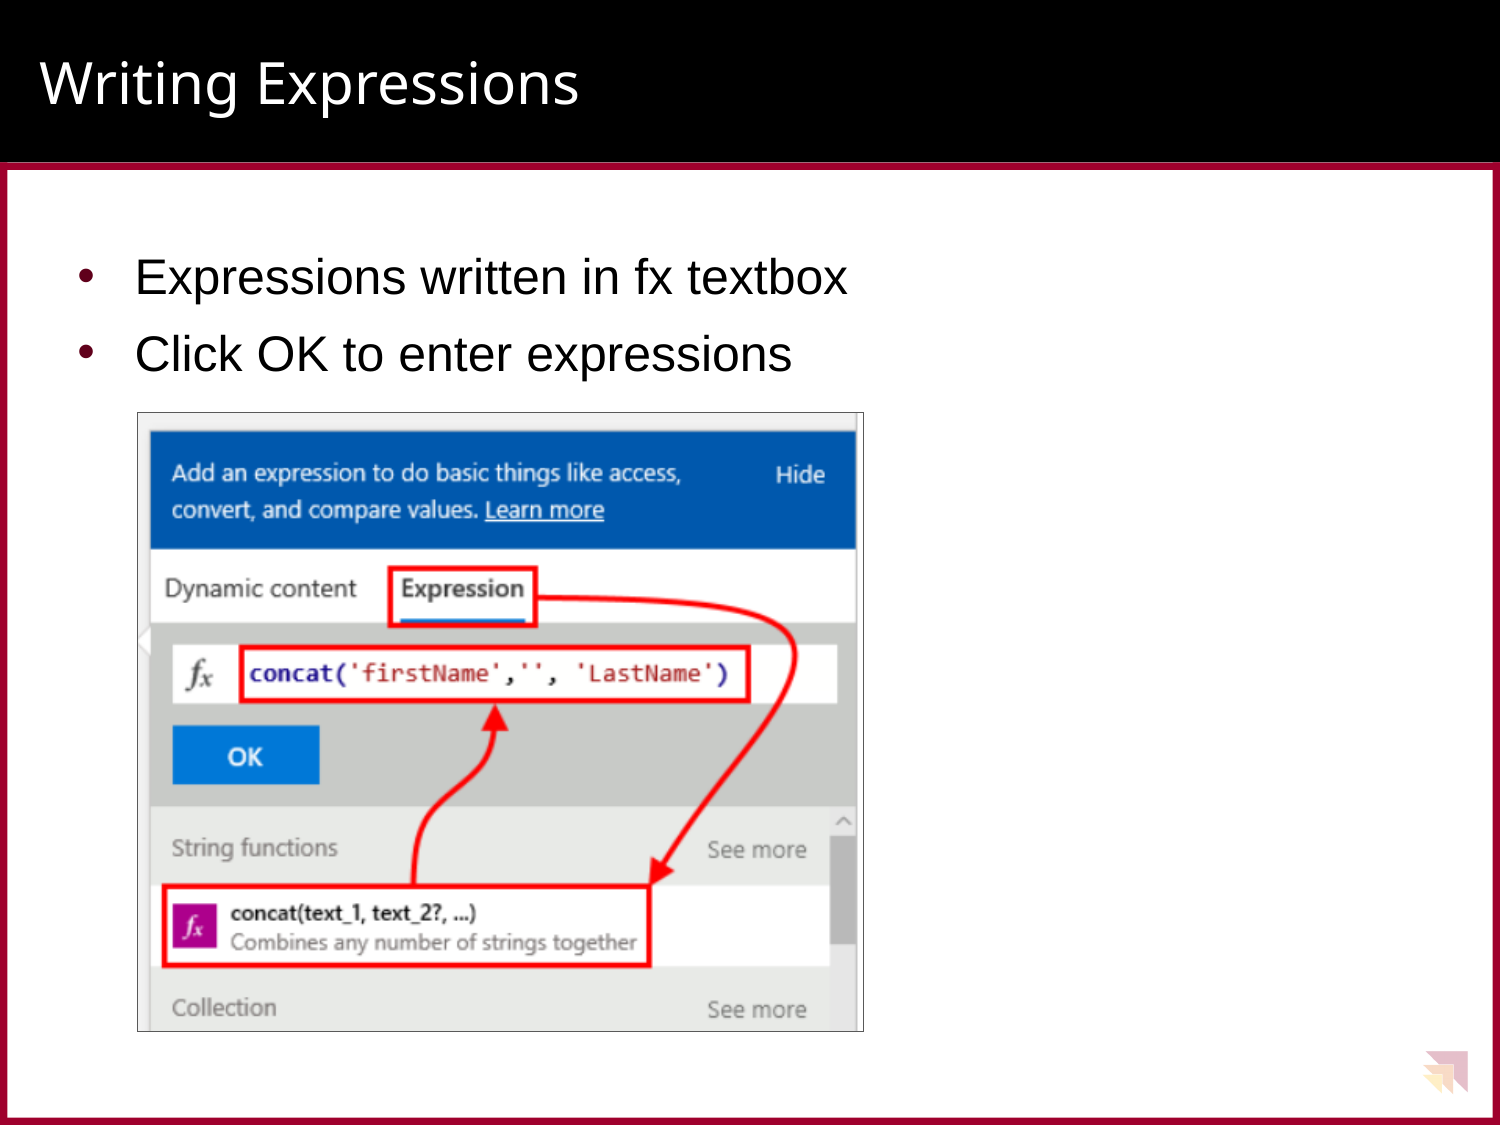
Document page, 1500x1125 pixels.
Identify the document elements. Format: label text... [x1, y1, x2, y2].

picture [137, 412, 865, 1032]
title Writing Expressions [24, 12, 1438, 150]
list Expressions written in fx textbox Click OK to enter expressions [62, 237, 1438, 1088]
